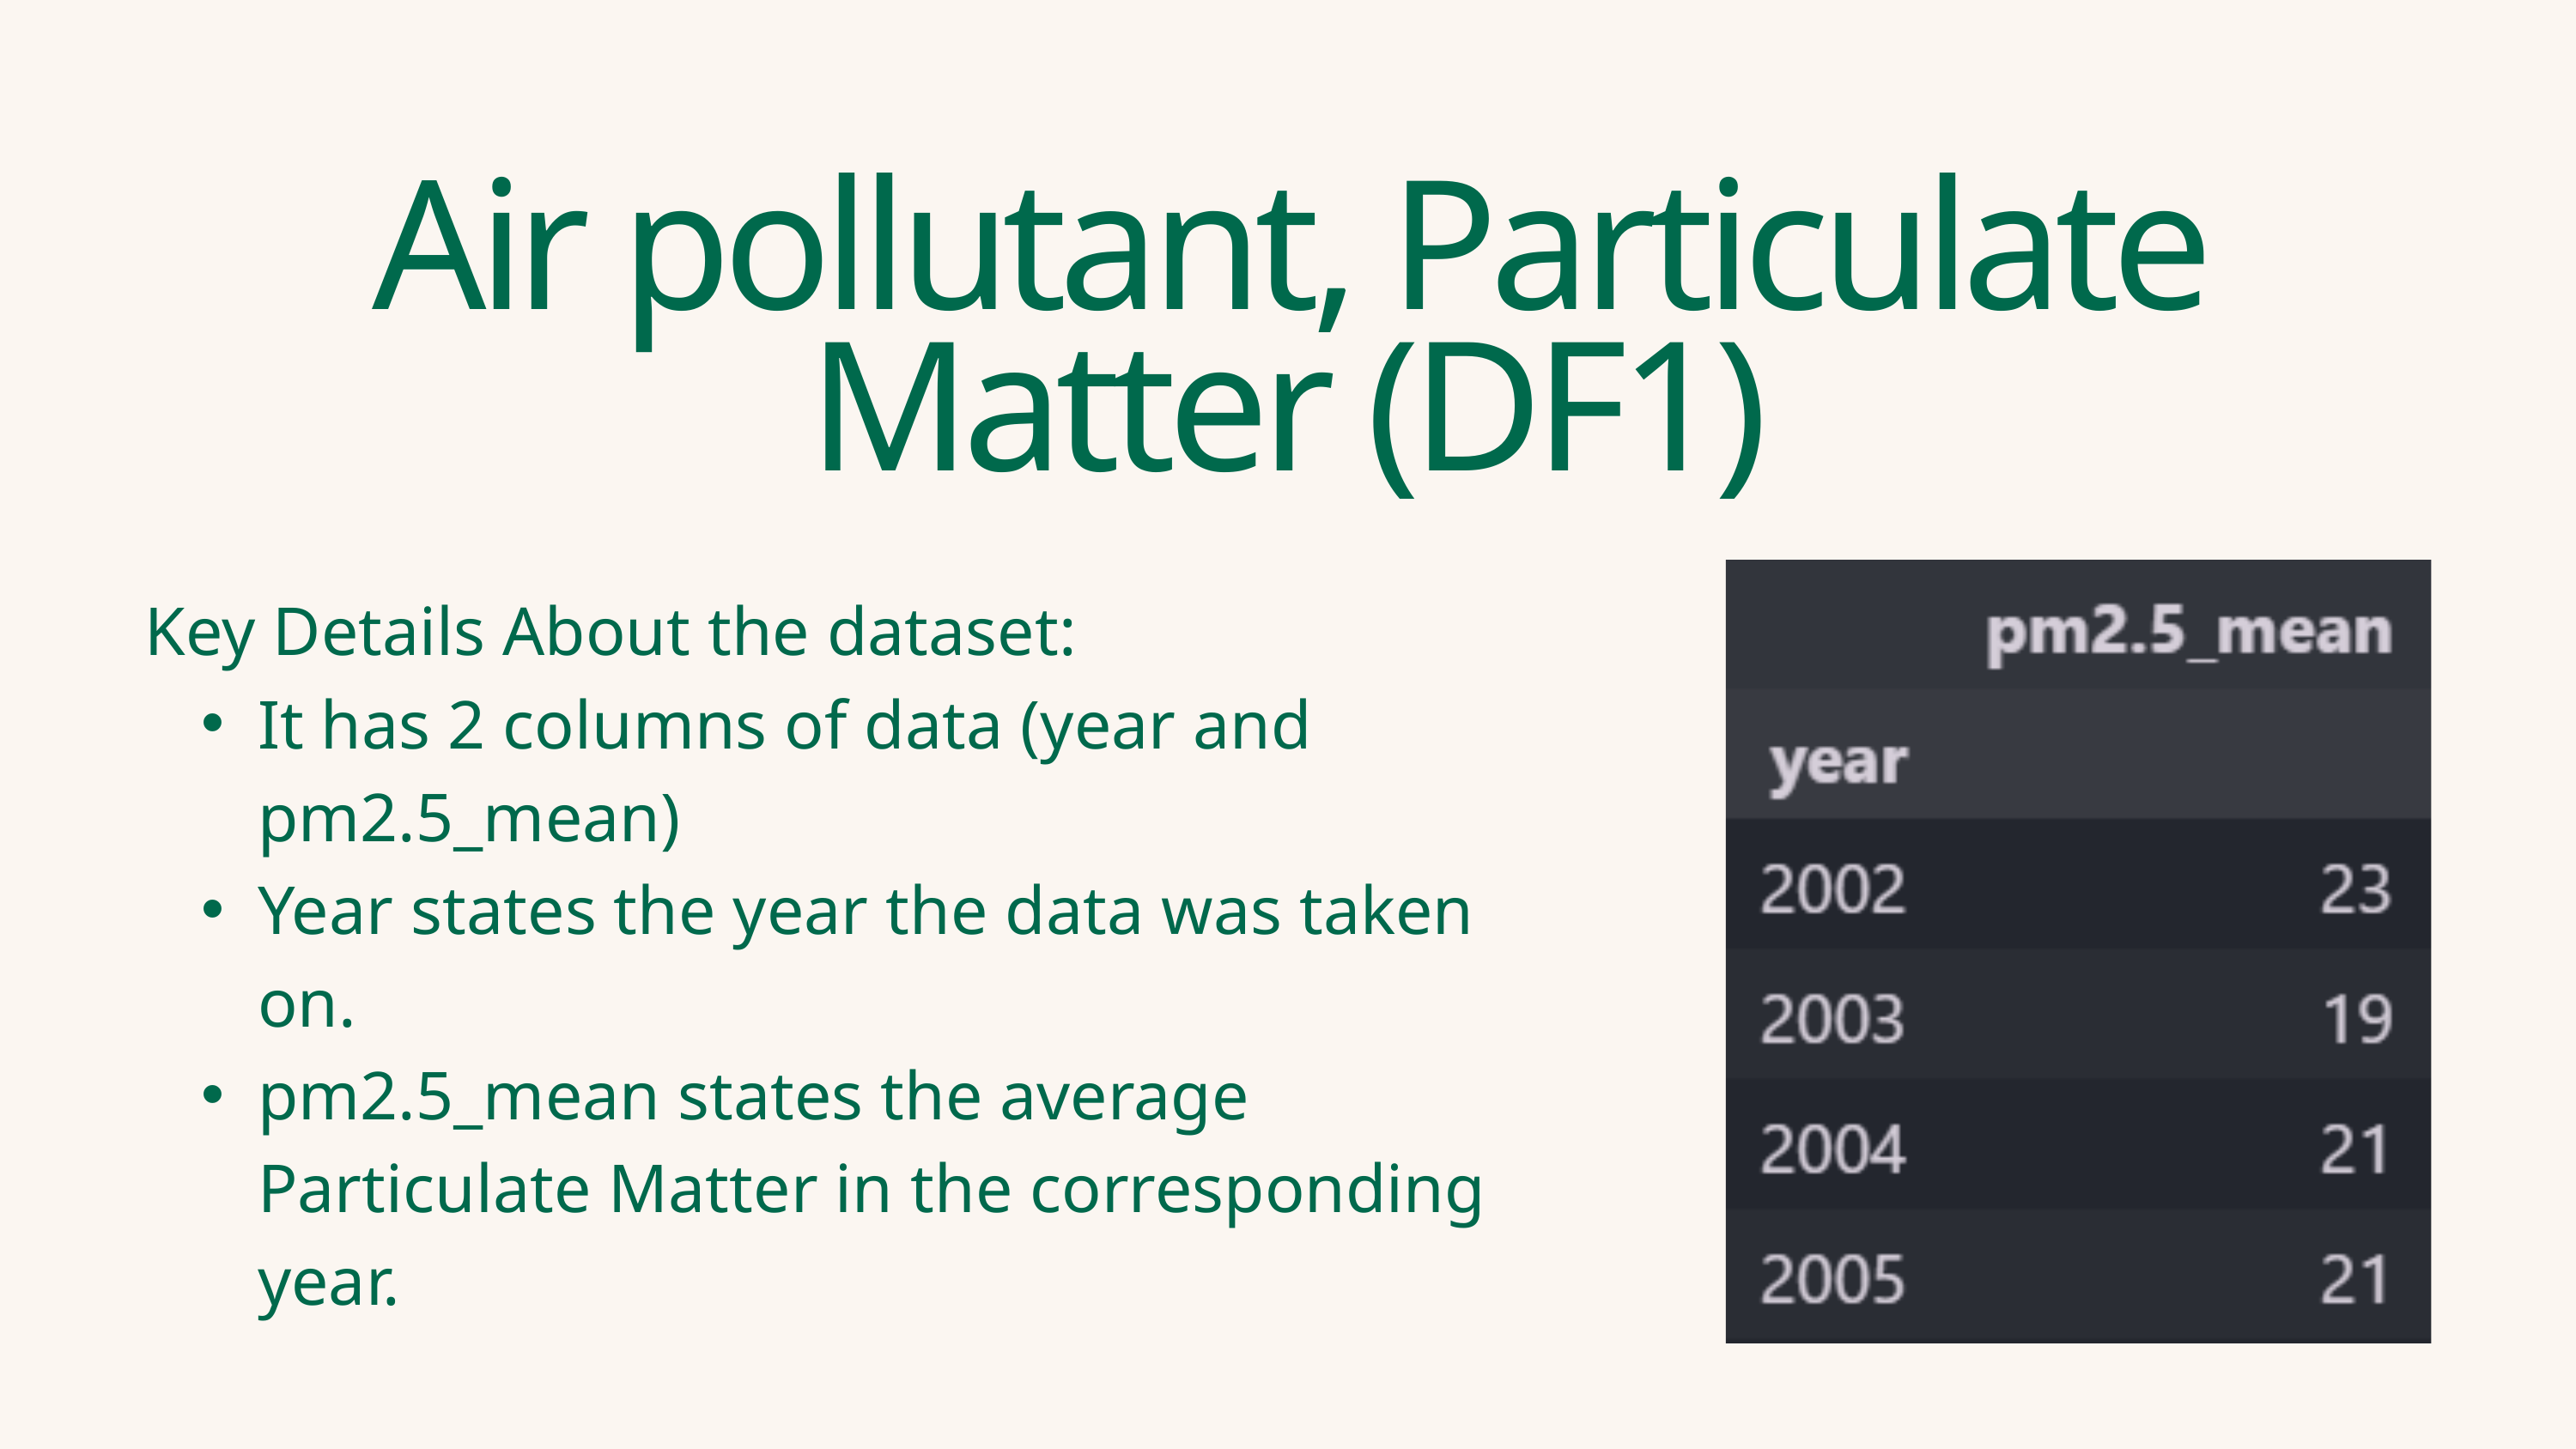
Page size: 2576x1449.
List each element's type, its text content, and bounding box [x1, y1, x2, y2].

text_box Key Details About the dataset: It has 2 columns of data (year and pm2.5_mean) Year states the year the data was taken on. pm2.5_mean states the average Particulate Matter in the corresponding year. [144, 576, 1527, 1319]
text_box Air pollutant, Particulate Matter (DF1) [312, 184, 2264, 507]
text_box [1725, 560, 2432, 1344]
